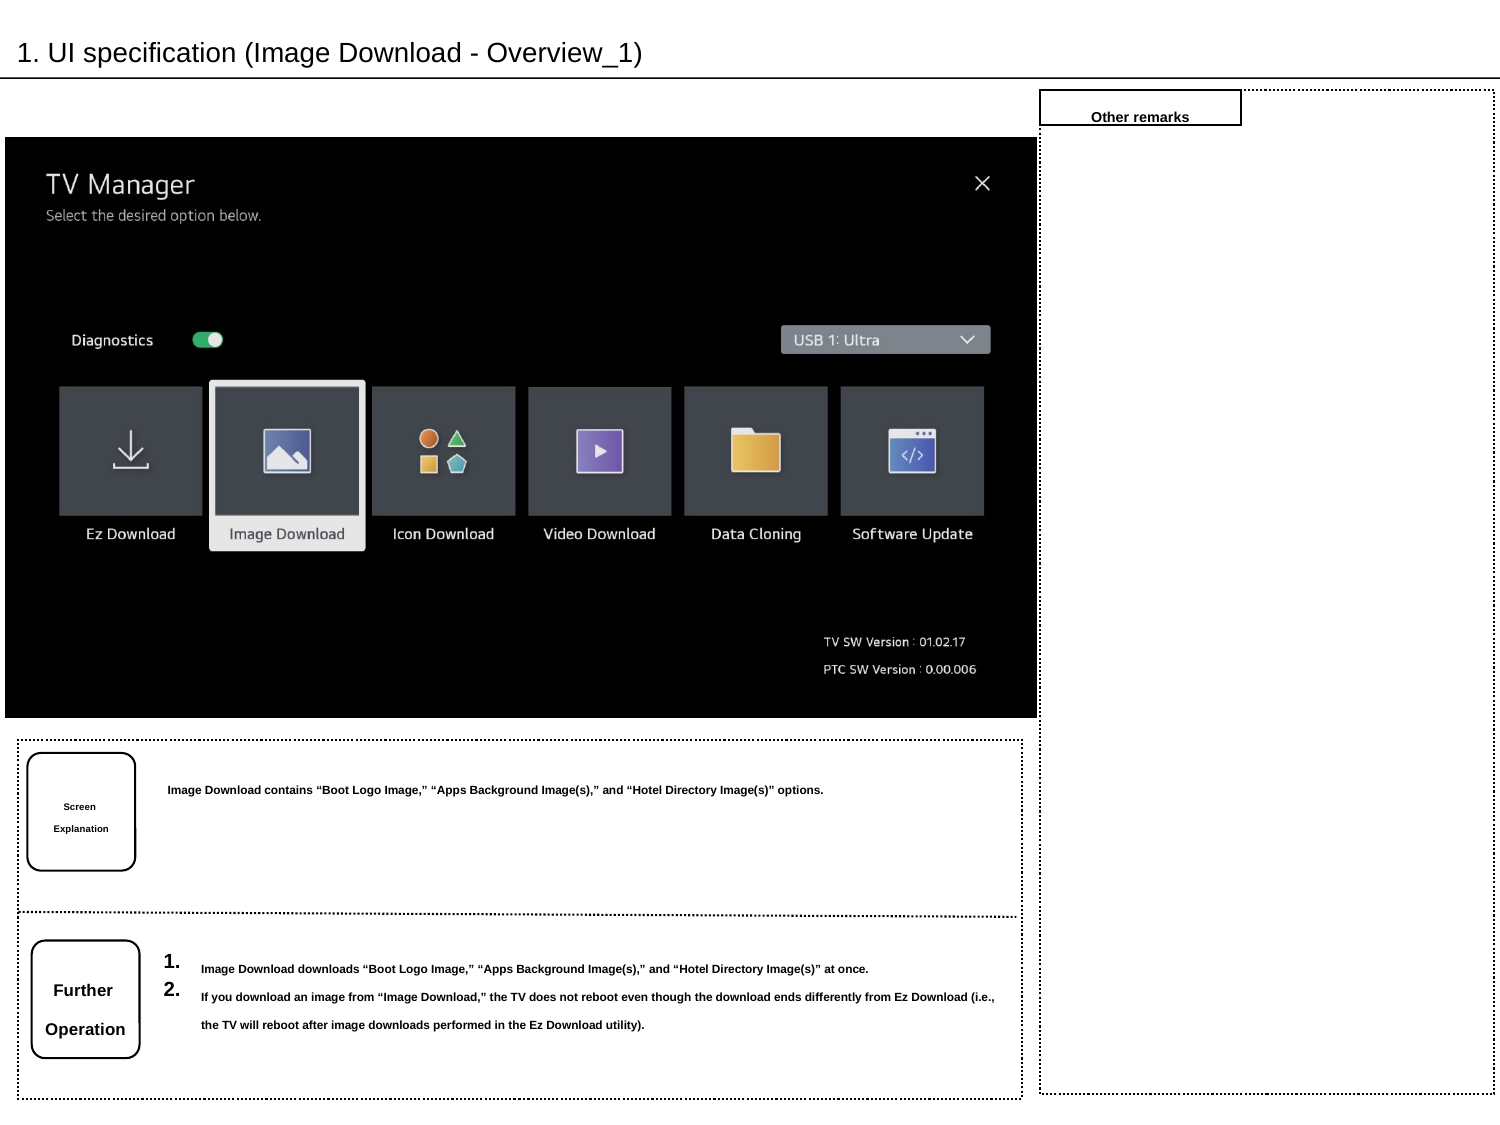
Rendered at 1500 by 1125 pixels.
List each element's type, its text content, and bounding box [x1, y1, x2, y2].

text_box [17, 89, 1495, 1099]
text_box 1. UI specification (Image Download - Overview_1) [2, 7, 1317, 78]
picture [5, 137, 1037, 718]
